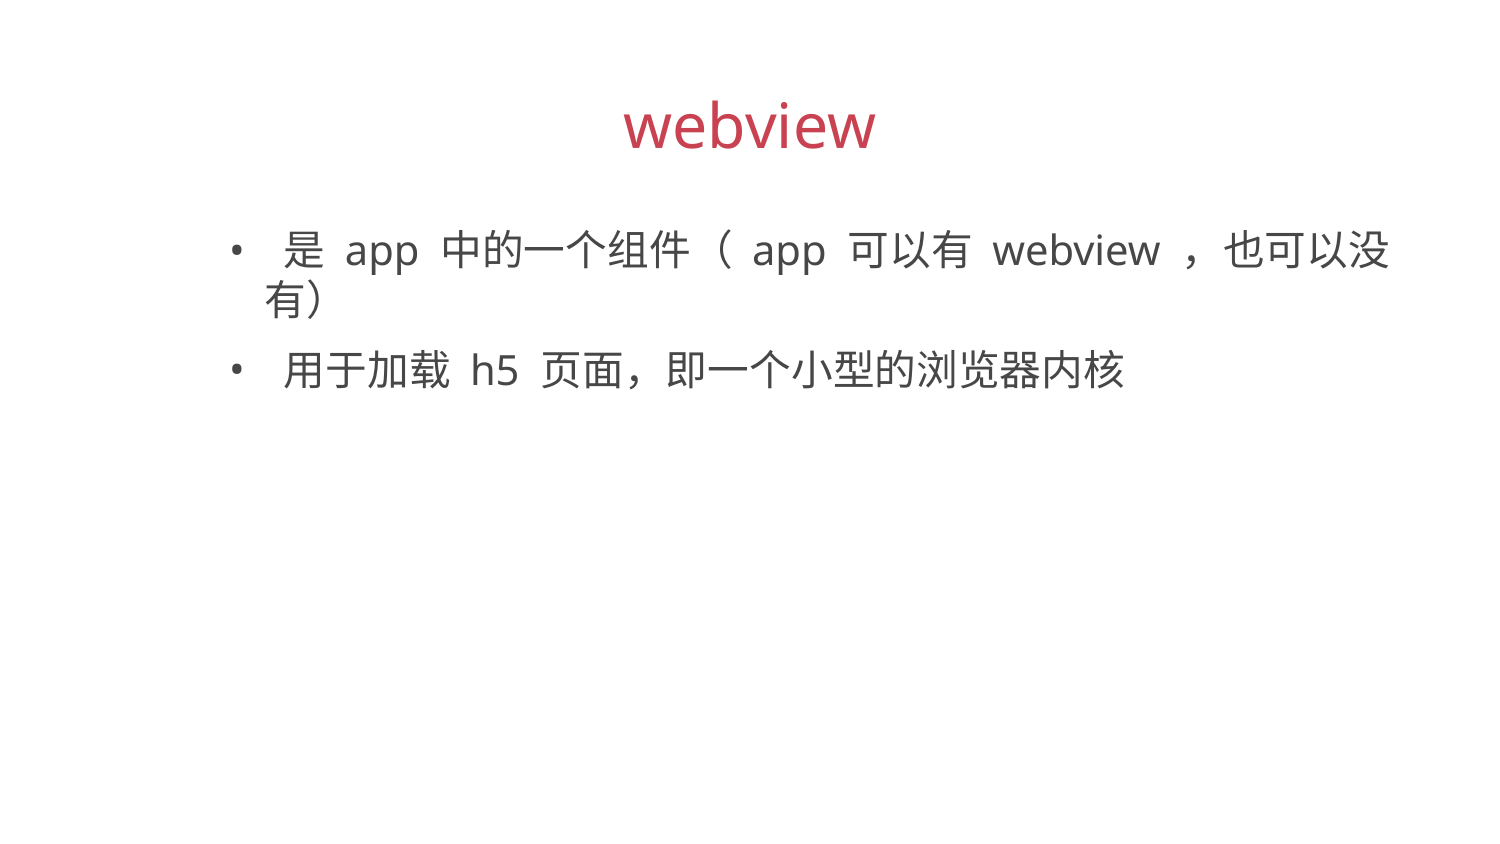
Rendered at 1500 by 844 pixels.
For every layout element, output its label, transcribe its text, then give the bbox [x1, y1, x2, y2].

text_box 是 app 中的一个组件（ app 可以有 webview ，也可以没有） [229, 224, 1413, 324]
text_box 用于加载 h5 页面，即一个小型的浏览器内核 [229, 343, 1365, 394]
text_box webview [623, 86, 877, 162]
